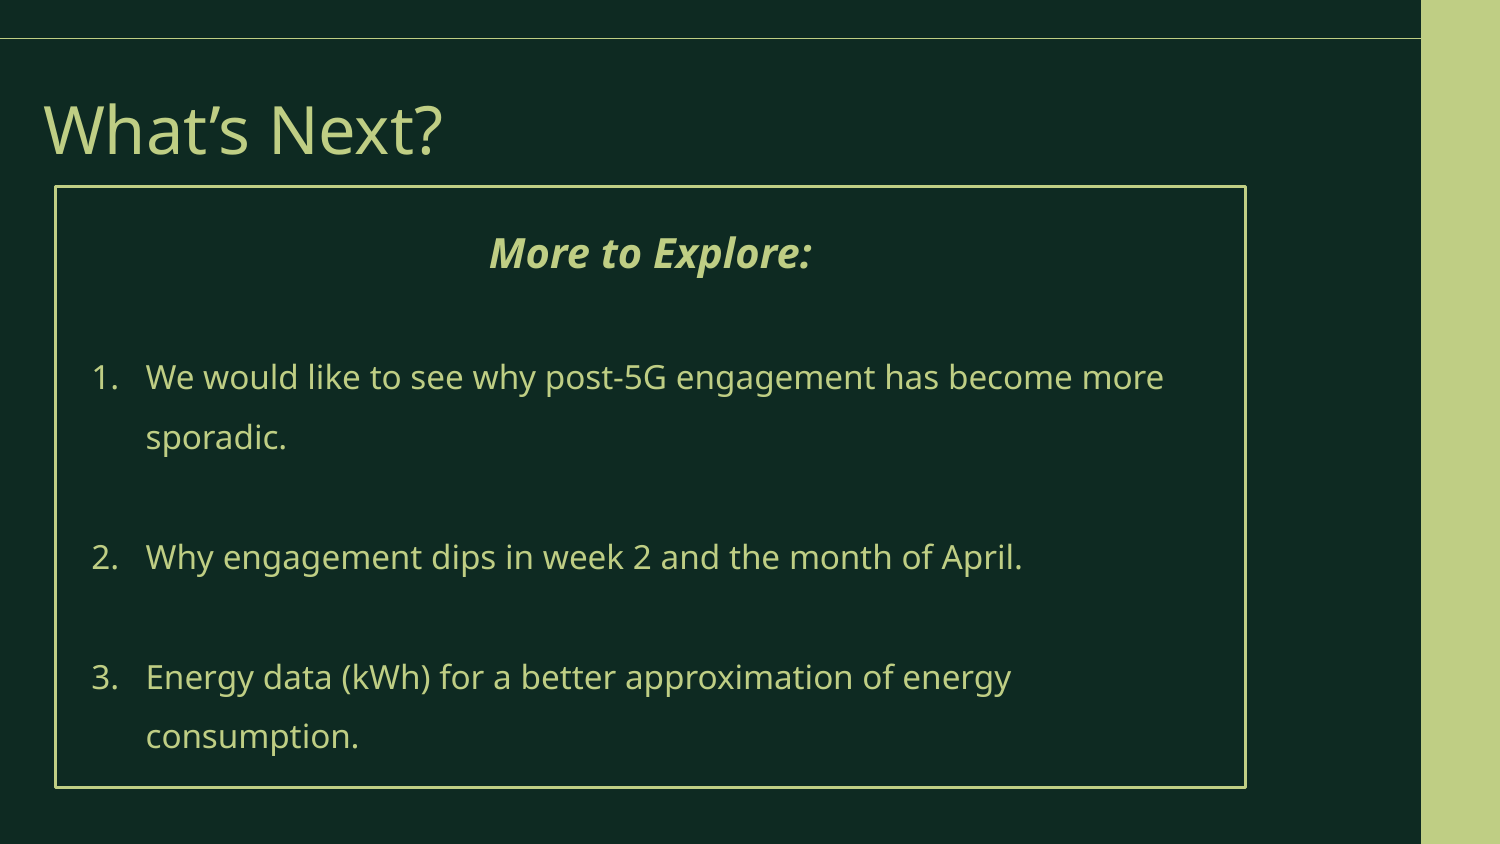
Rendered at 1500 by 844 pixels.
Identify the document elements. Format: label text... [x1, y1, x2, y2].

title What’s Next? [28, 72, 810, 214]
subtitle More to Explore: We would like to see why post-5G engagement has become more sporadic. Why engagement dips in week 2 and the month of April. Energy data (kWh) for a better approximation of energy consumption. [55, 186, 1246, 788]
